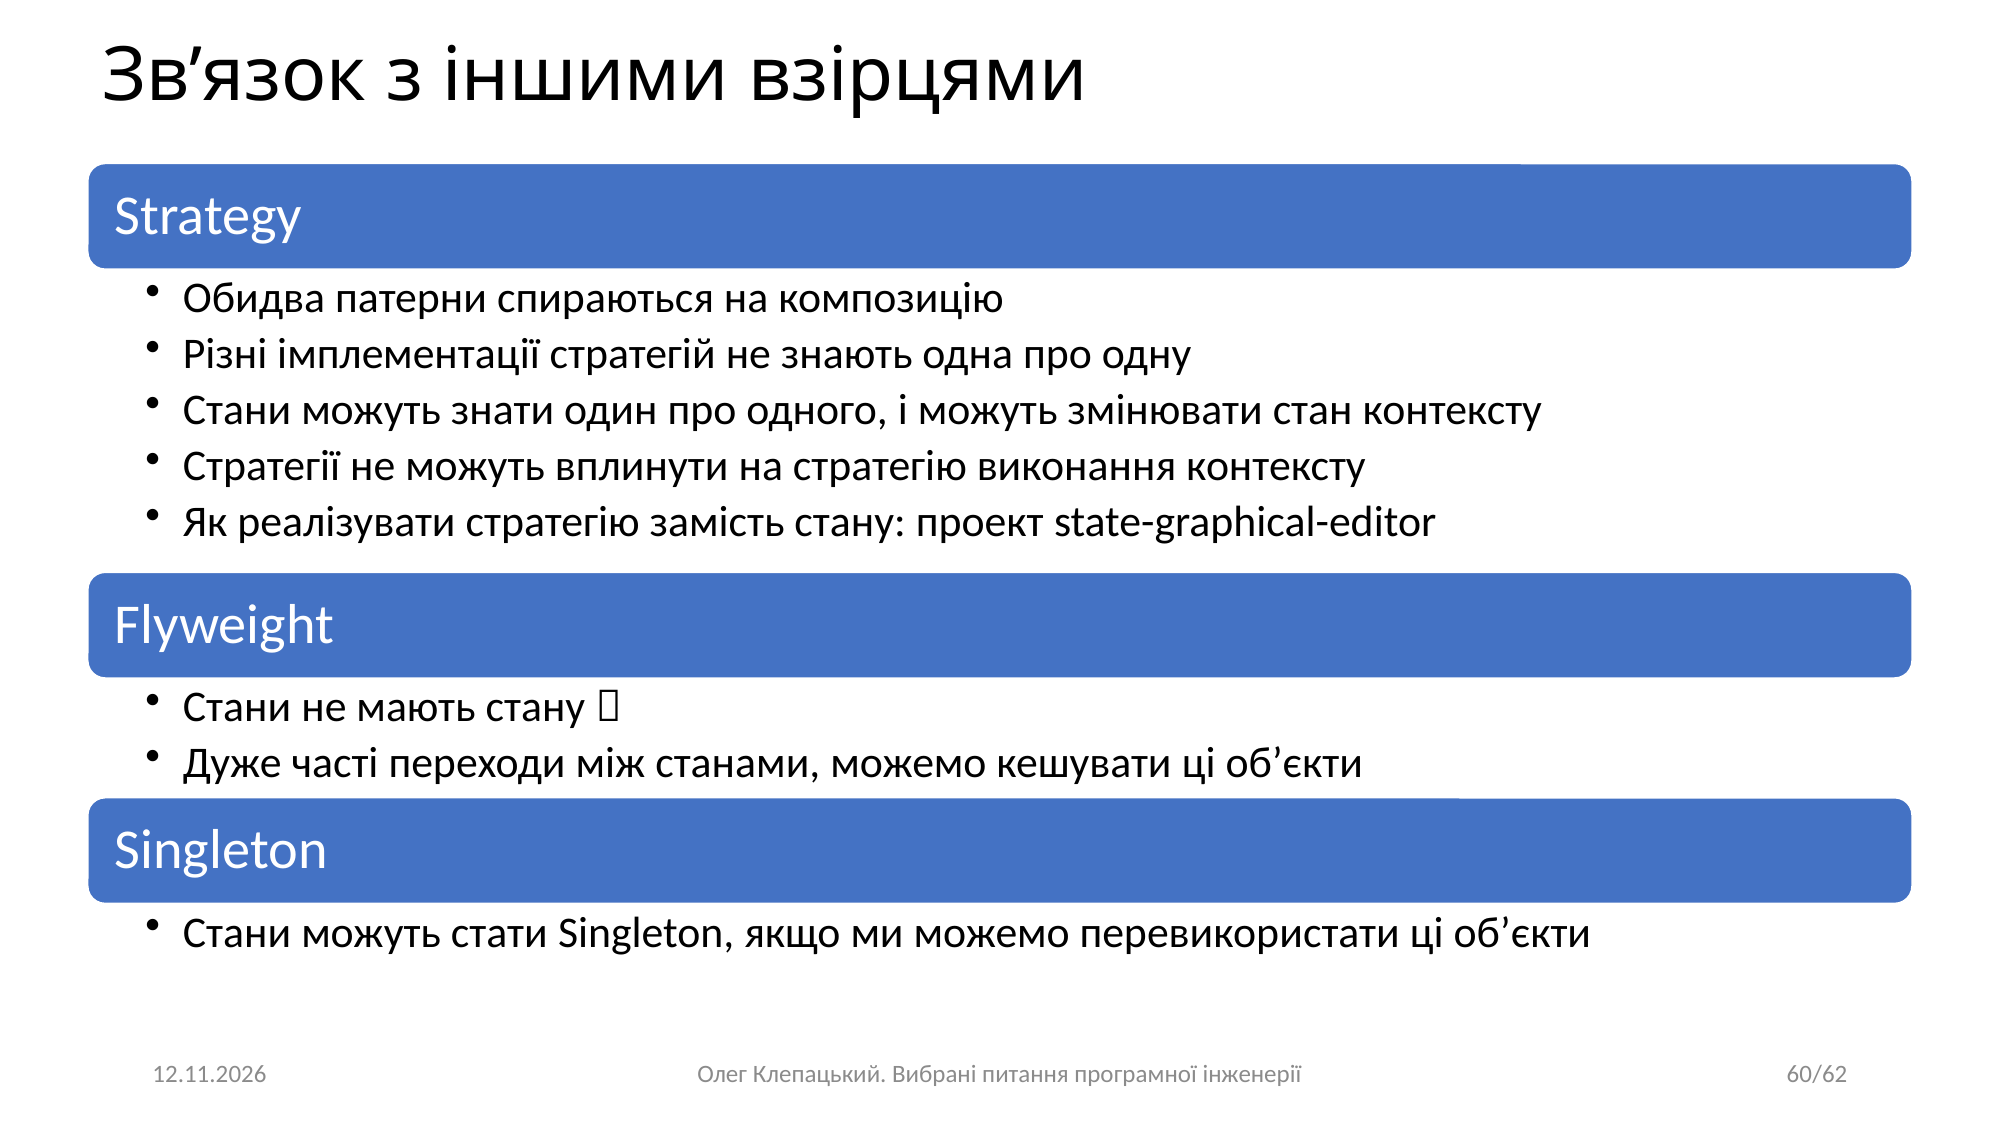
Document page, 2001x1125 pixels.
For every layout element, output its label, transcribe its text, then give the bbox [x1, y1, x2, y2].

footer Олег Клепацький. Вибрані питання програмної інженерії [662, 1042, 1338, 1103]
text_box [87, 163, 1913, 978]
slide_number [137, 1042, 588, 1103]
text_box Зв’язок з іншими взірцями [87, 3, 1669, 149]
slide_number 60/62 [1412, 1042, 1863, 1103]
